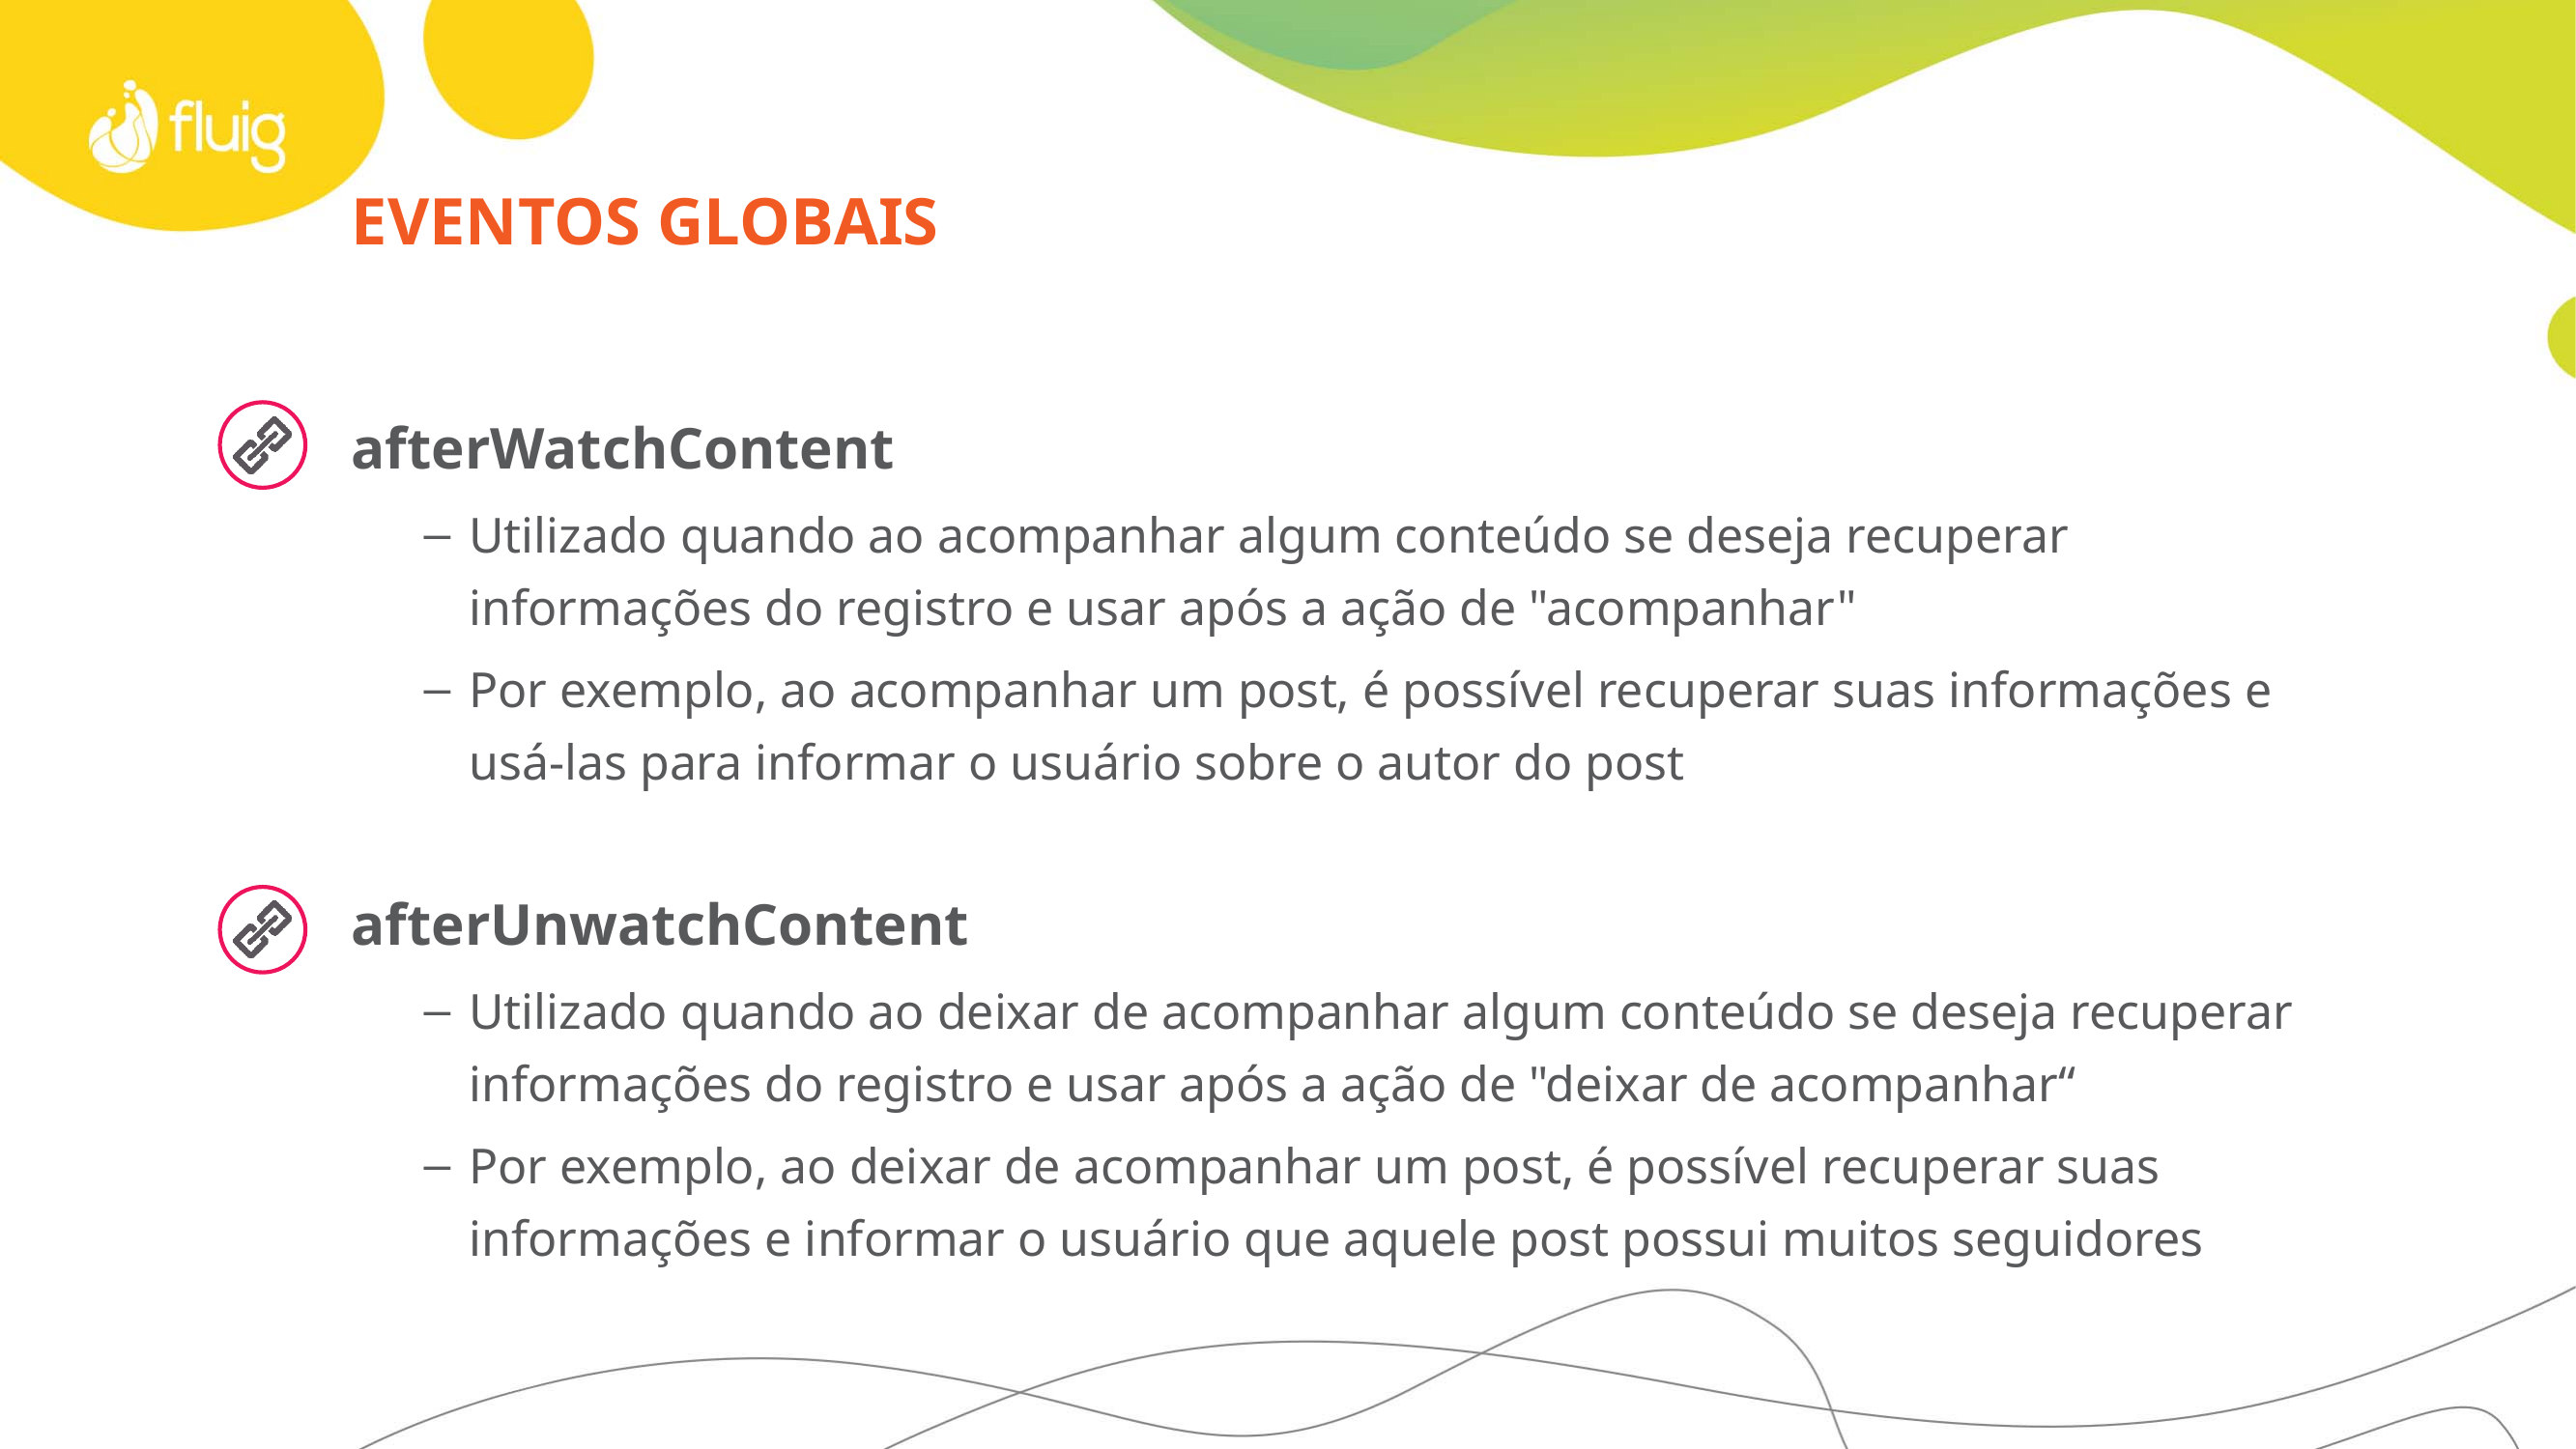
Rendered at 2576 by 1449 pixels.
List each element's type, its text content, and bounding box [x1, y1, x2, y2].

list afterWatchContent Utilizado quando ao acompanhar algum conteúdo se deseja recuperar informações do registro e usar após a ação de "acompanhar" Por exemplo, ao acompanhar um post, é possível recuperar suas informações e usá-las para informar o usuário sobre o autor do post afterUnwatchContent Utilizado quando ao deixar de acompanhar algum conteúdo se deseja recuperar informações do registro e usar após a ação de "deixar de acompanhar“ Por exemplo, ao deixar de acompanhar um post, é possível recuperar suas informações e informar o usuário que aquele post possui muitos seguidores [336, 400, 2352, 1277]
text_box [219, 402, 306, 489]
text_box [219, 886, 306, 973]
title Eventos globais [336, 173, 2352, 379]
picture [0, 0, 2576, 1449]
